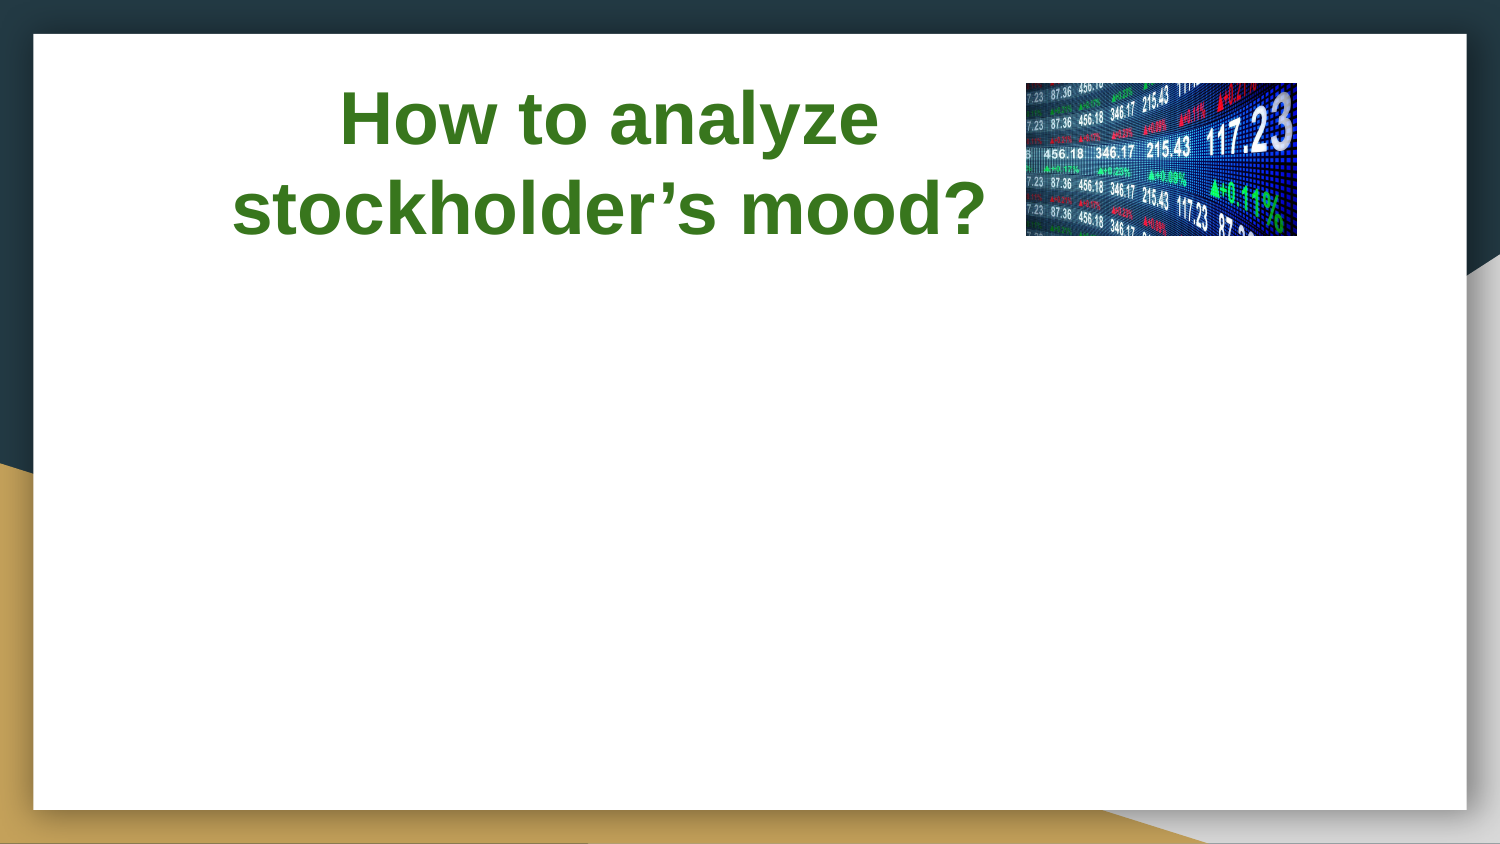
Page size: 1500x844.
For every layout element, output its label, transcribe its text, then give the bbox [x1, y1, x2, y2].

picture [1025, 83, 1297, 237]
text_box How to analyze stockholder’s mood? [194, 55, 1027, 264]
